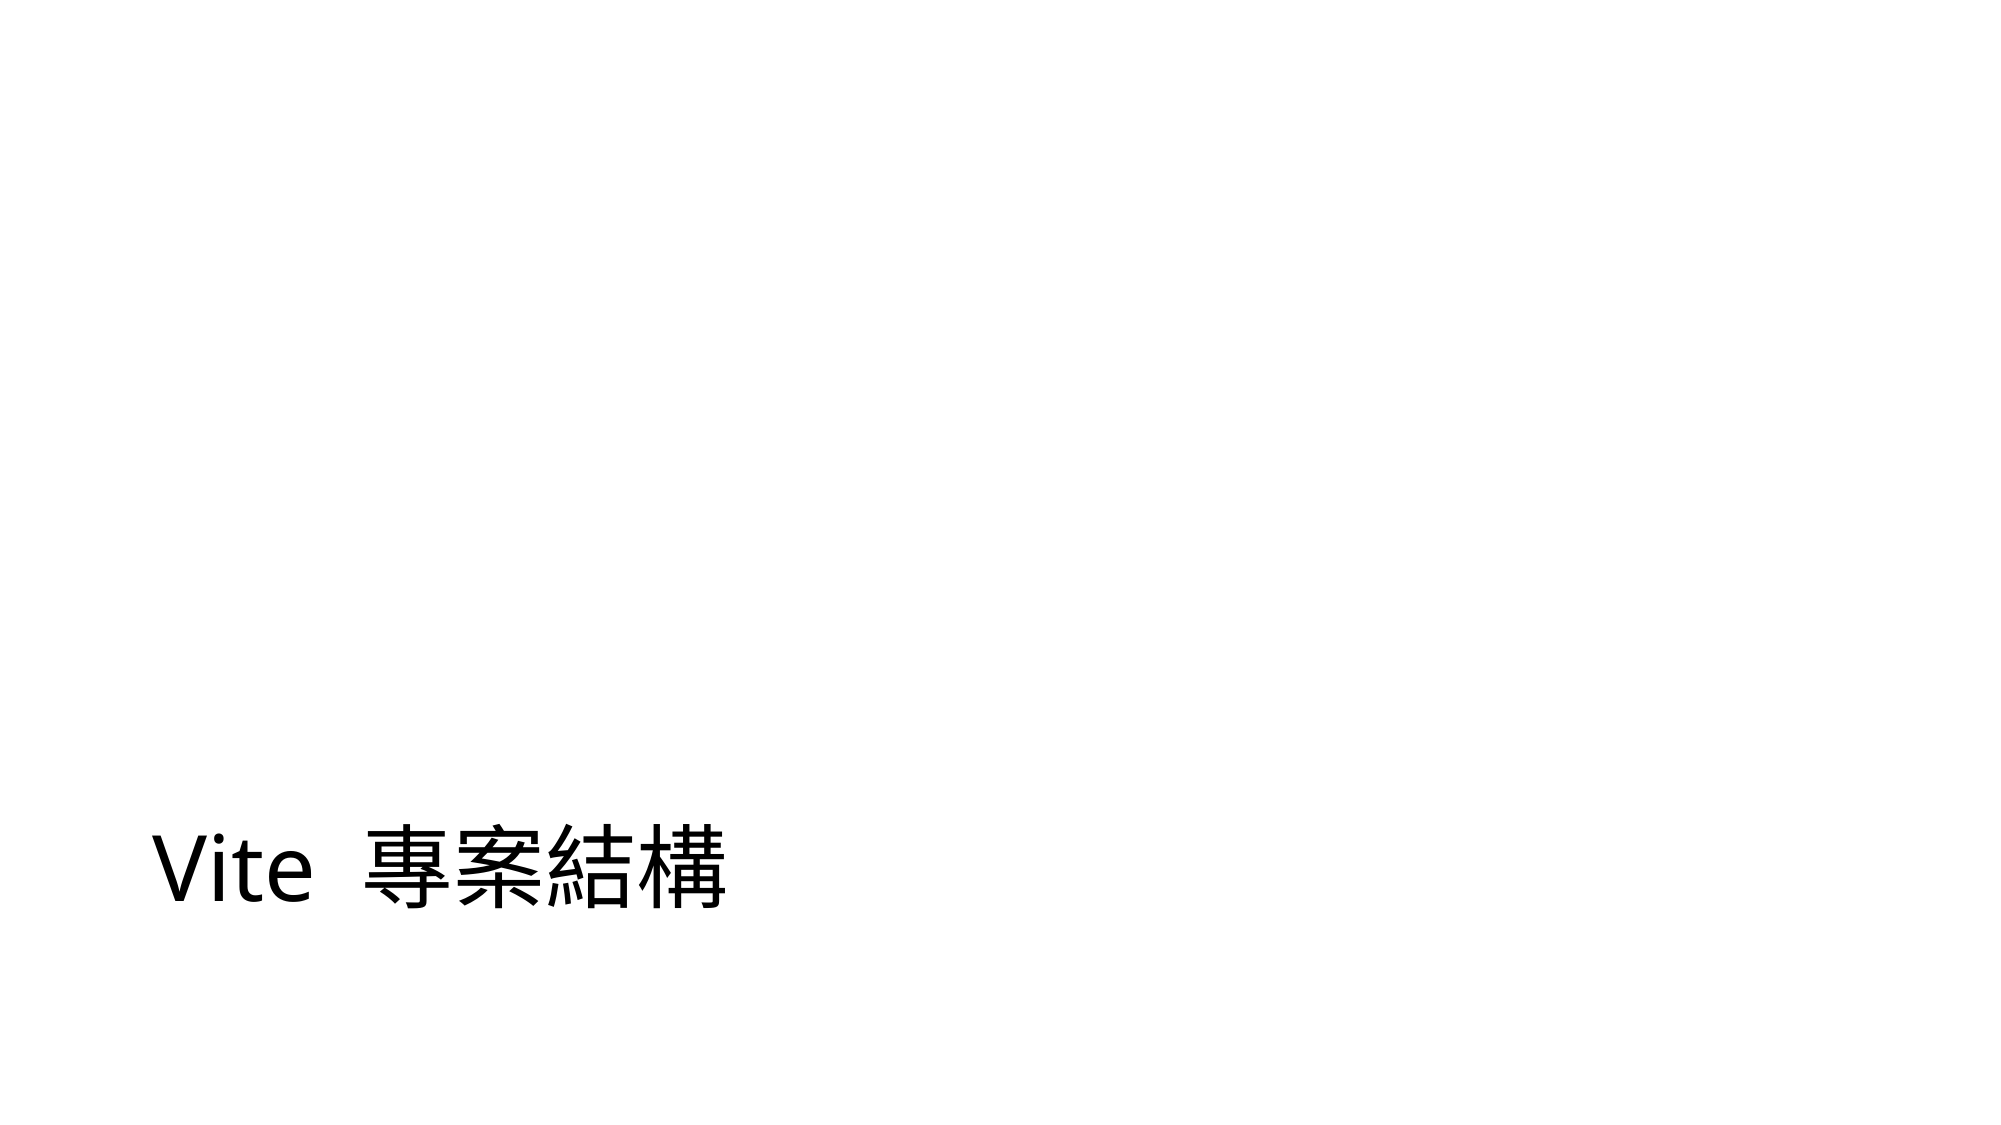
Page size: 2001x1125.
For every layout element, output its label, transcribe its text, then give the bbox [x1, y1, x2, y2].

title Vite 專案結構 [137, 763, 1863, 981]
